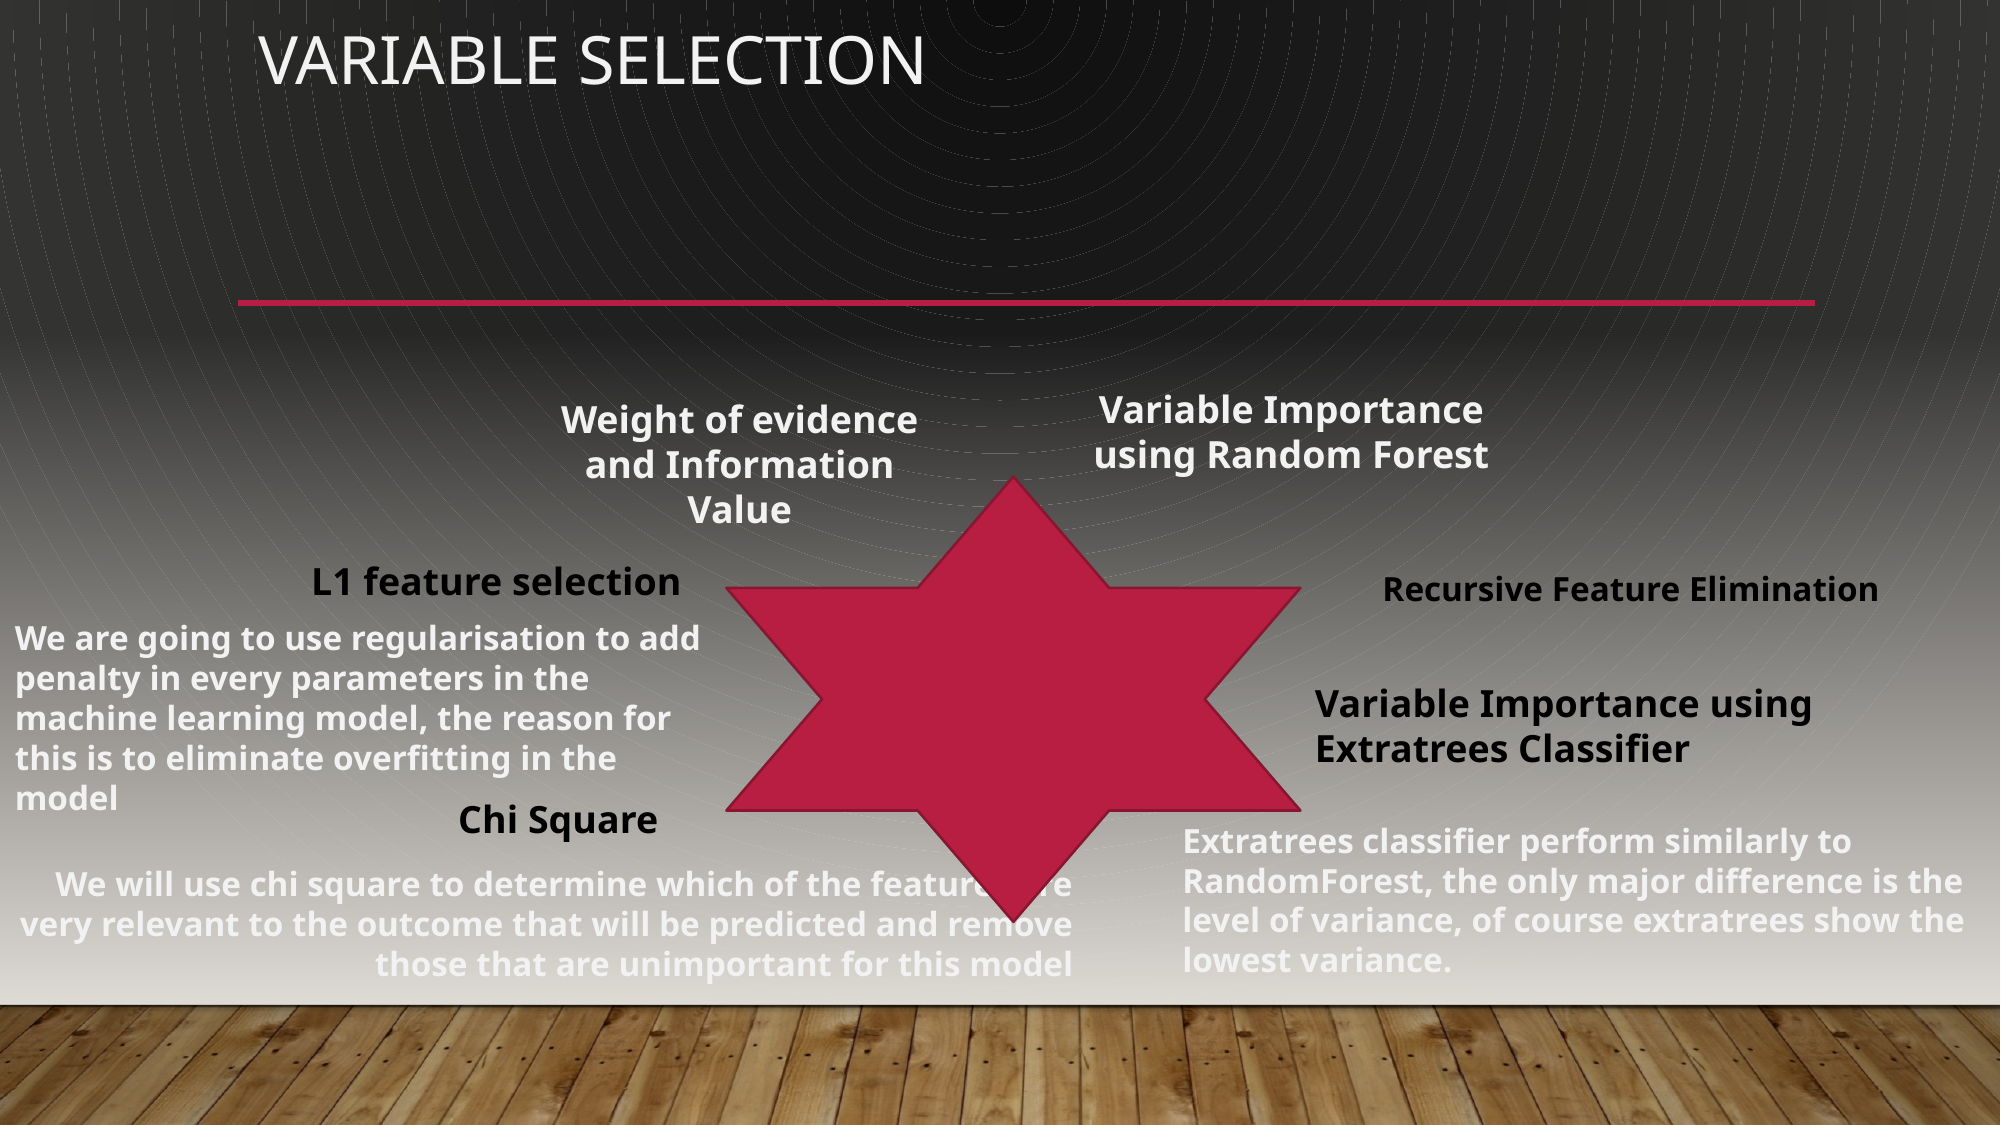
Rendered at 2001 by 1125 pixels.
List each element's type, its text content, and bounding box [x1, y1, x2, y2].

text_box We will use chi square to determine which of the features are very relevant to the outcome that will be predicted and remove those that are unimportant for this model [0, 855, 1090, 991]
text_box Weight of evidence and Information Value [516, 389, 964, 539]
text_box [725, 475, 1302, 924]
text_box We are going to use regularisation to add penalty in every parameters in the machine learning model, the reason for this is to eliminate overfitting in the model [0, 610, 727, 825]
text_box Variable Importance using Random Forest [1052, 379, 1531, 484]
text_box Recursive Feature Elimination [1367, 560, 1942, 616]
text_box Variable Importance using Extratrees Classifier [1300, 673, 2000, 778]
text_box Extratrees classifier perform similarly to RandomForest, the only major difference is the level of variance, of course extratrees show the lowest variance. [1167, 812, 2000, 987]
picture [0, 1005, 2000, 1125]
text_box Chi Square [443, 788, 674, 849]
title Variable Selection [243, 19, 1819, 192]
text_box L1 feature selection [296, 550, 697, 610]
